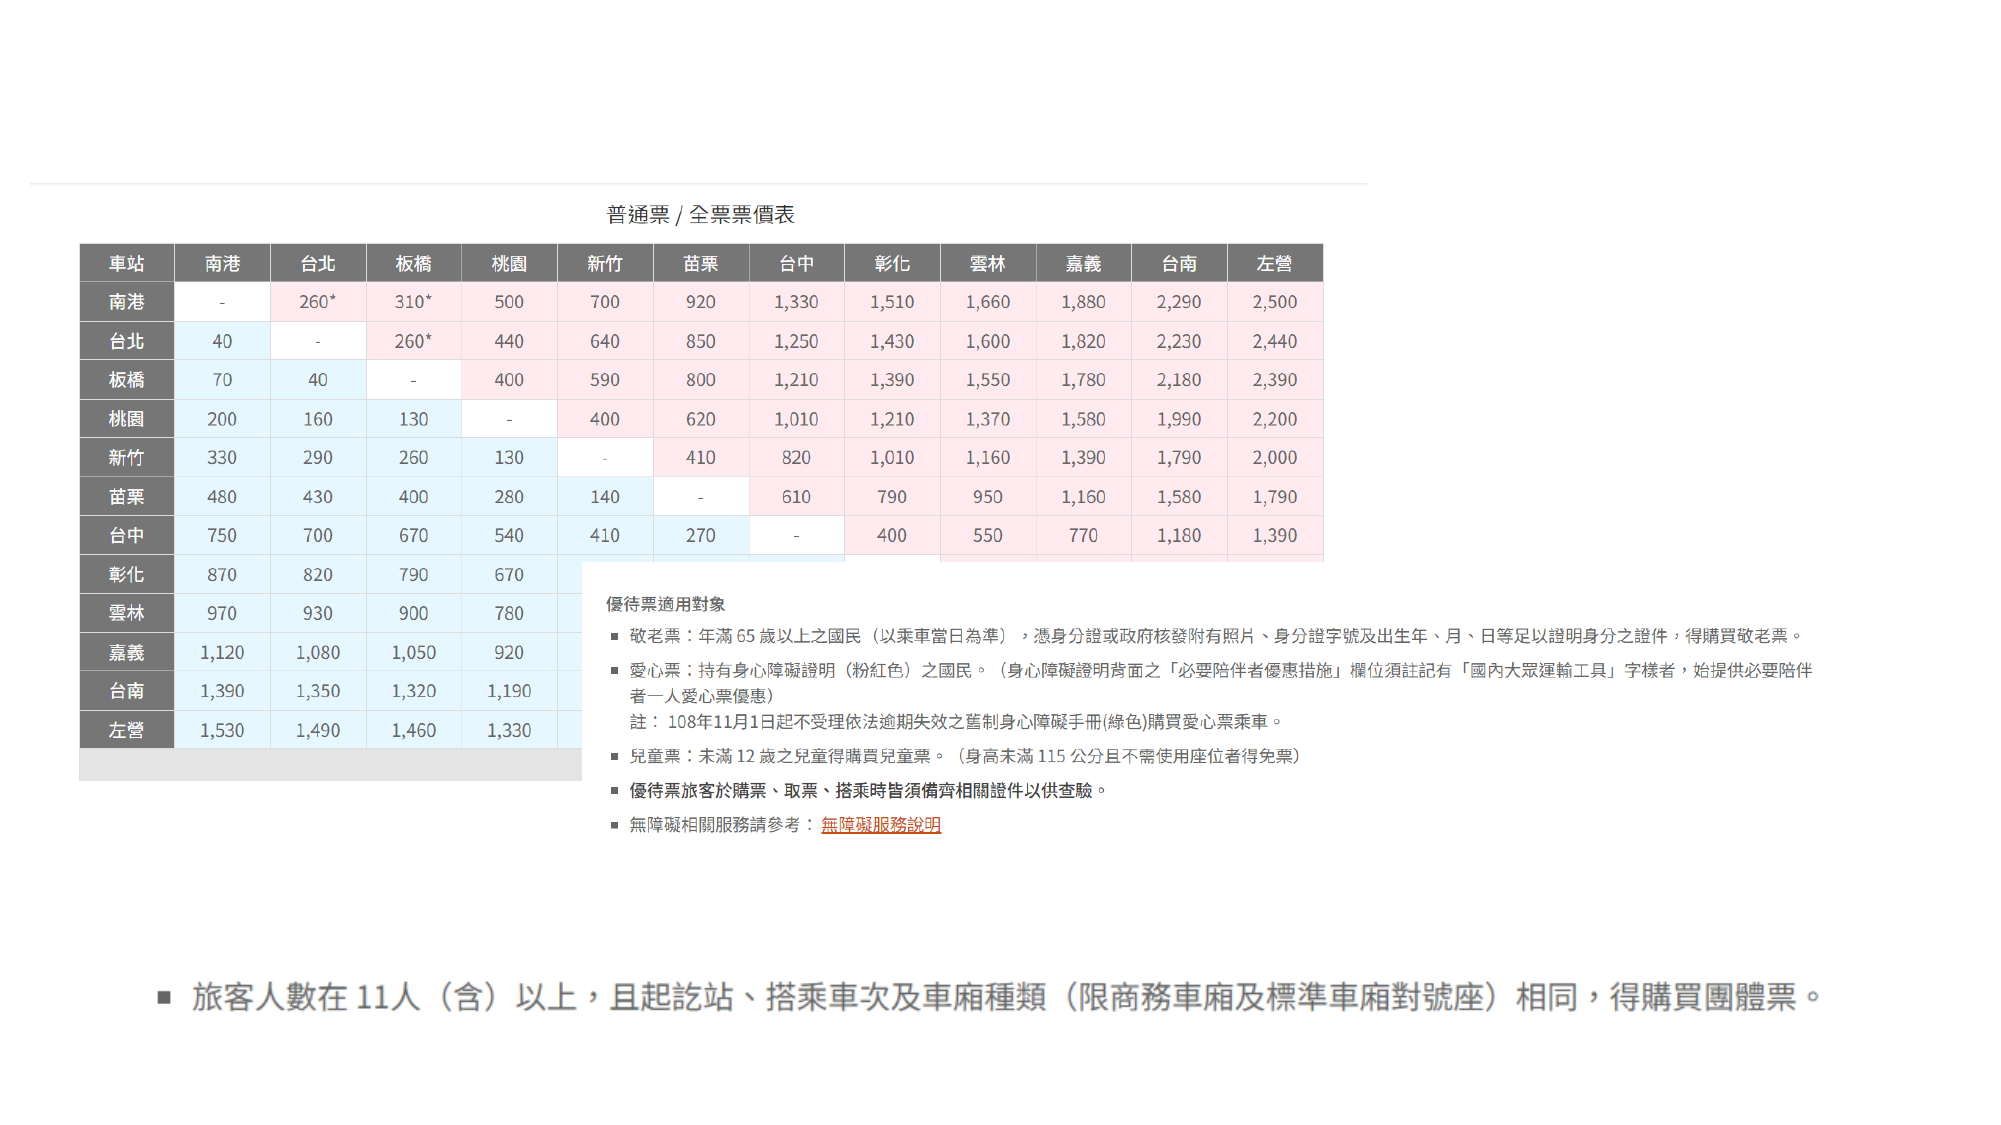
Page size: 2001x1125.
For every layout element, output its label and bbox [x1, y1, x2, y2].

picture [30, 180, 1852, 865]
picture [119, 944, 1881, 1023]
